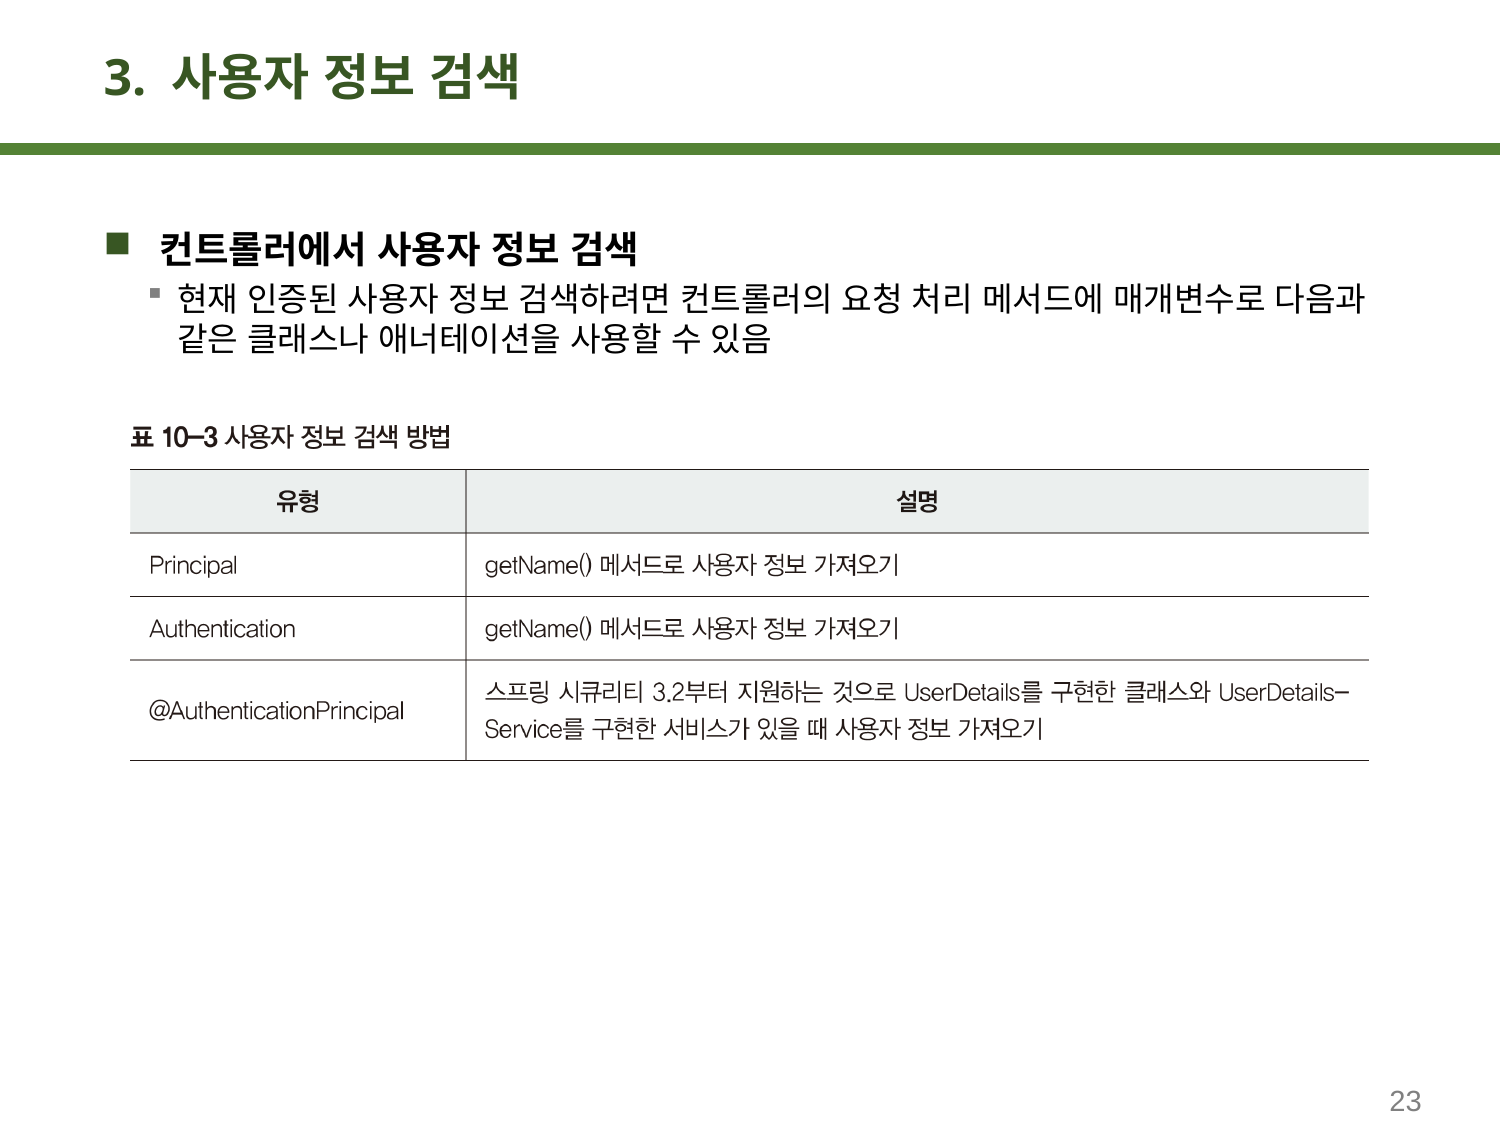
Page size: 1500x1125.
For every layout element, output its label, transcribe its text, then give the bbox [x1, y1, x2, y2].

list 컨트롤러에서 사용자 정보 검색 현재 인증된 사용자 정보 검색하려면 컨트롤러의 요청 처리 메서드에 매개변수로 다음과 같은 클래스나 애너테이션을 사용할 수 있음 [88, 196, 1436, 1083]
picture [125, 420, 1375, 766]
title 3. 사용자 정보 검색 [88, 30, 1211, 121]
